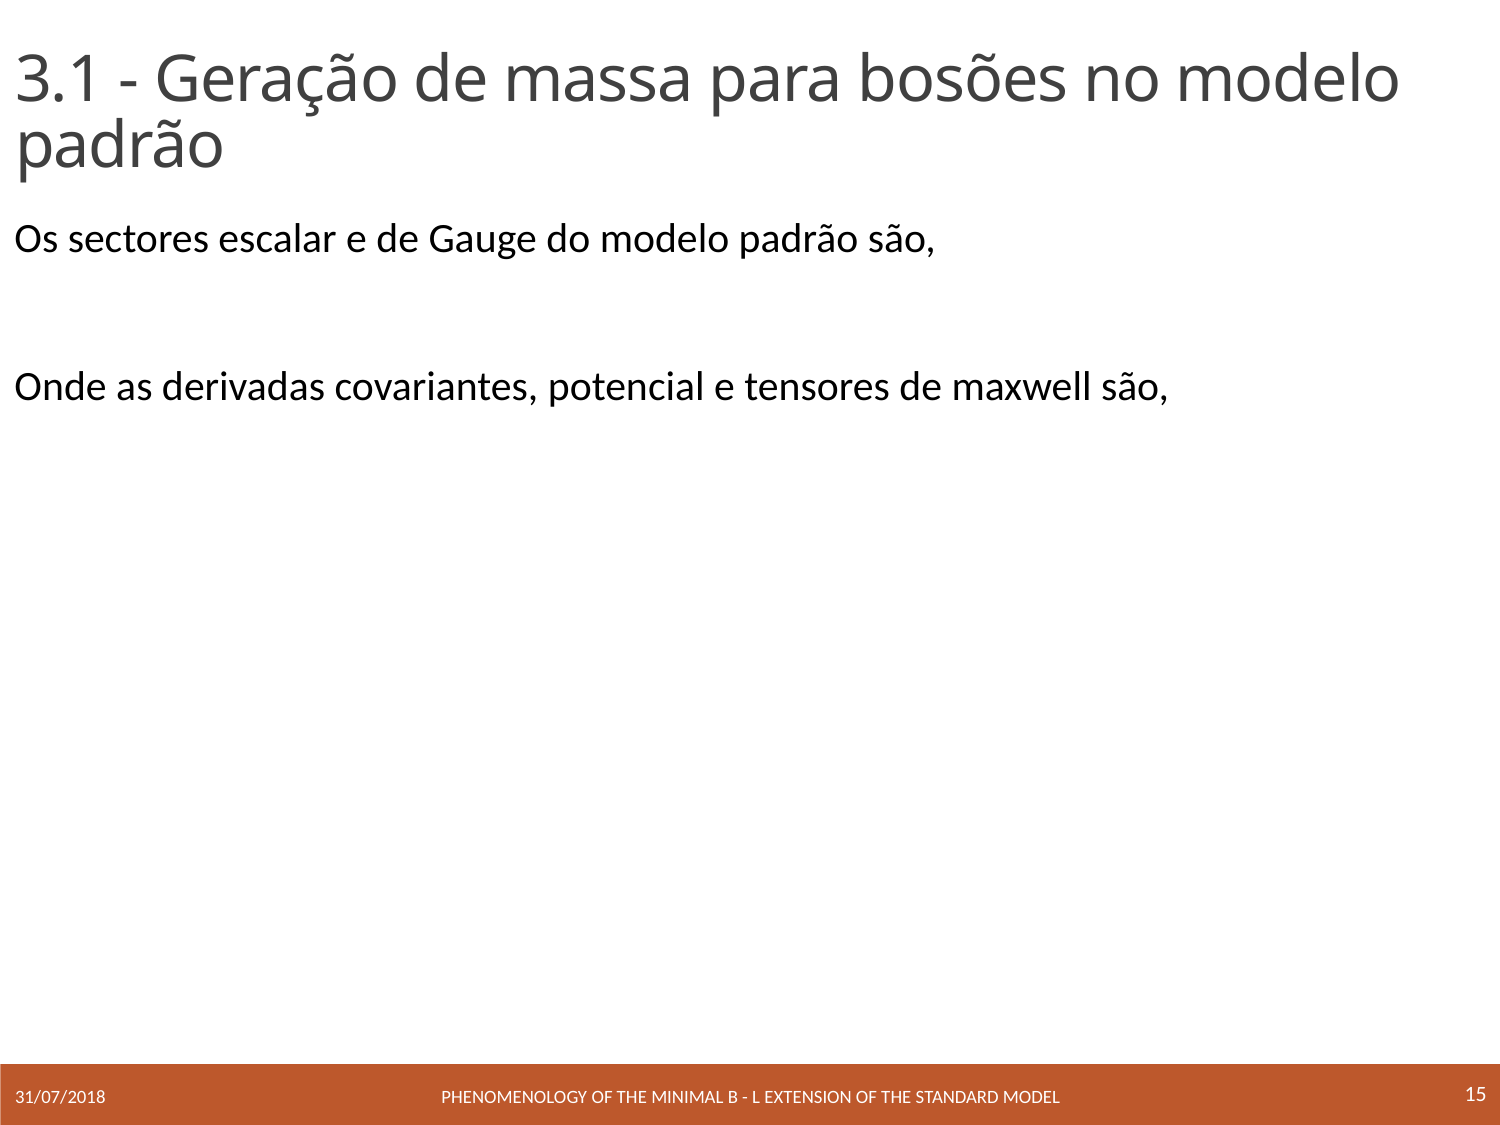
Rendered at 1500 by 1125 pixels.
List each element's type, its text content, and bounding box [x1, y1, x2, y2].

title 3.1 - Geração de massa para bosões no modelo padrão [0, 0, 1500, 188]
footer Phenomenology of the minimal B - L extension of the Standard Model [279, 1066, 1222, 1125]
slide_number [0, 1066, 279, 1125]
slide_number 15 [1340, 1062, 1500, 1123]
